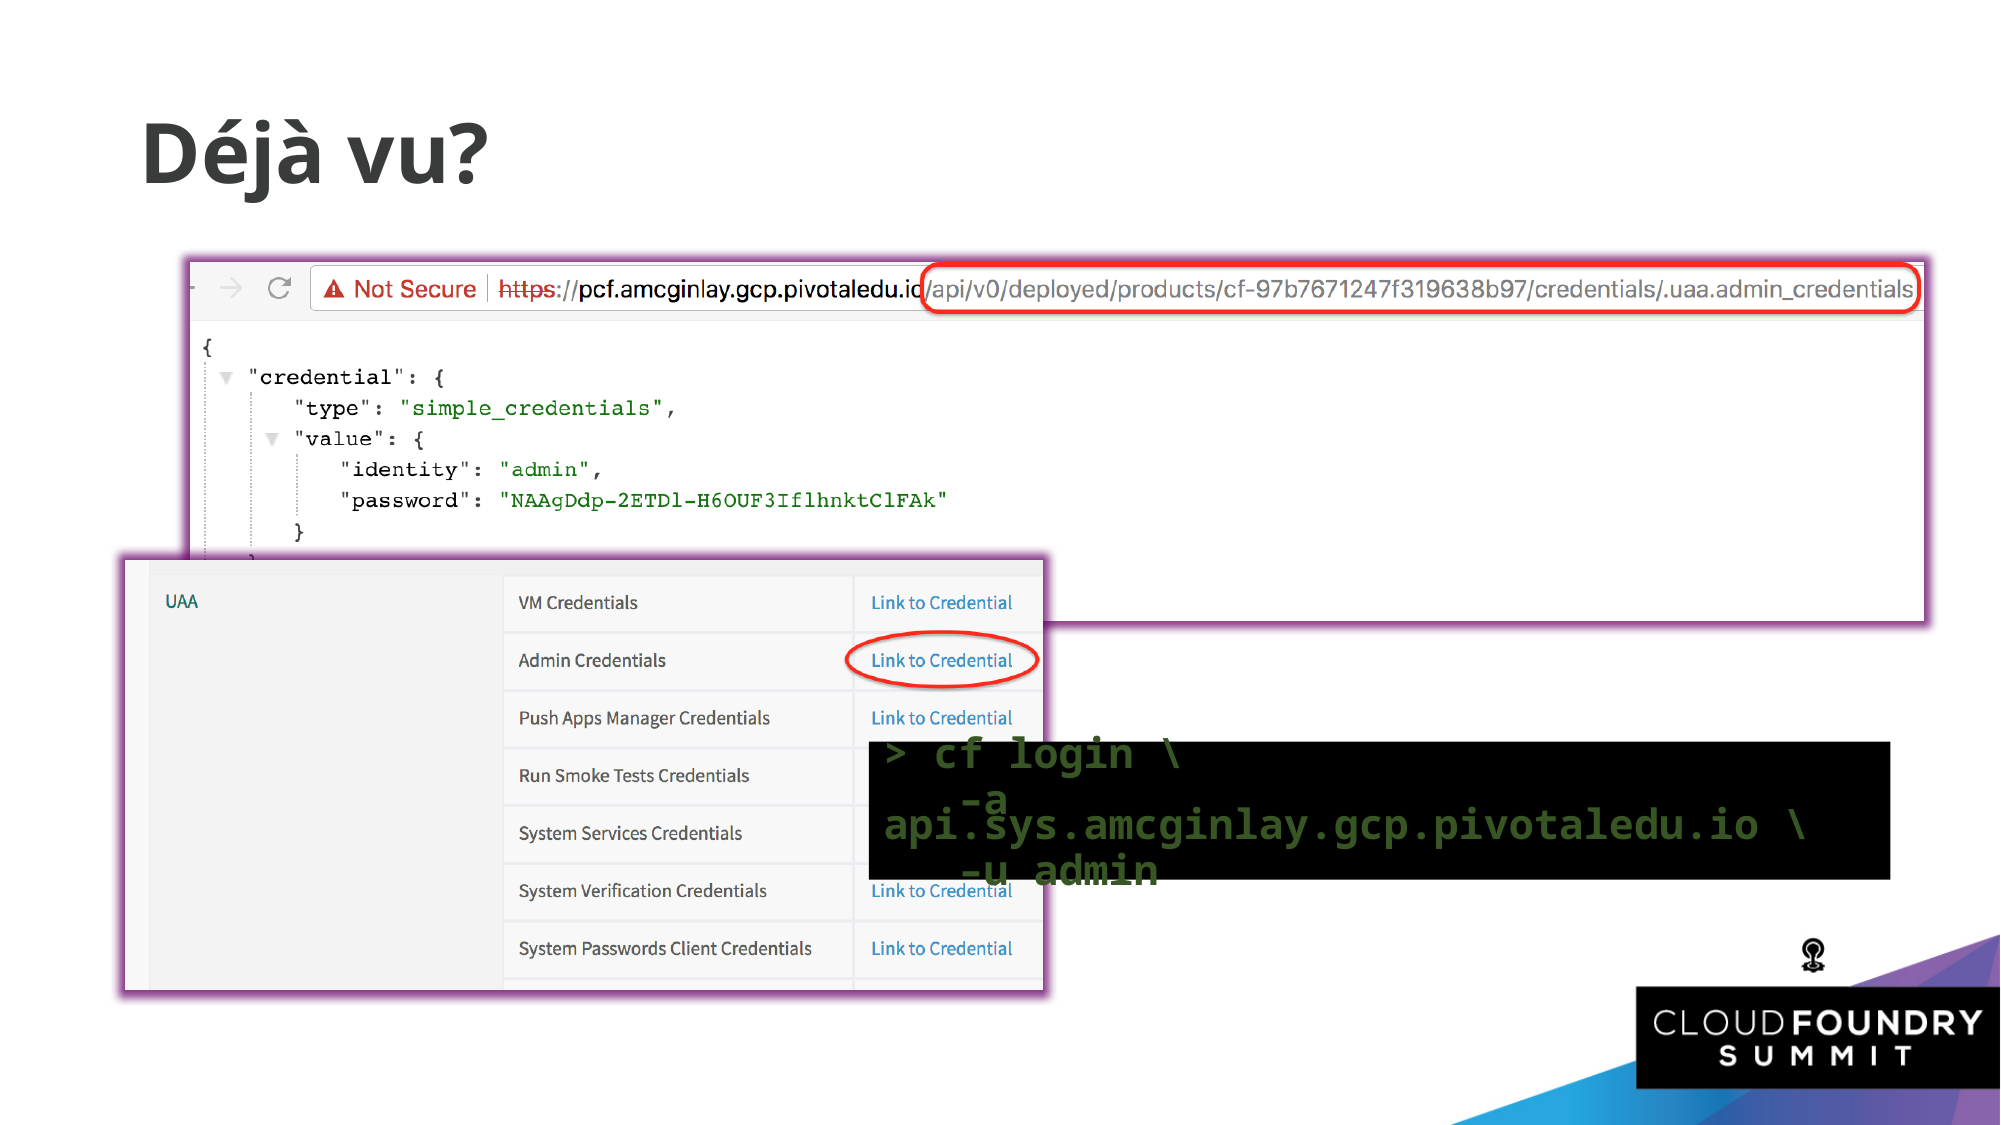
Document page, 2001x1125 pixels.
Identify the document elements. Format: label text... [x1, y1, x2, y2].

list > cf login \ –a api.sys.amcginlay.gcp.pivotaledu.io \ –u admin [1043, 741, 1891, 880]
picture [0, 0, 2001, 1125]
list Déjà vu? [125, 104, 1875, 218]
